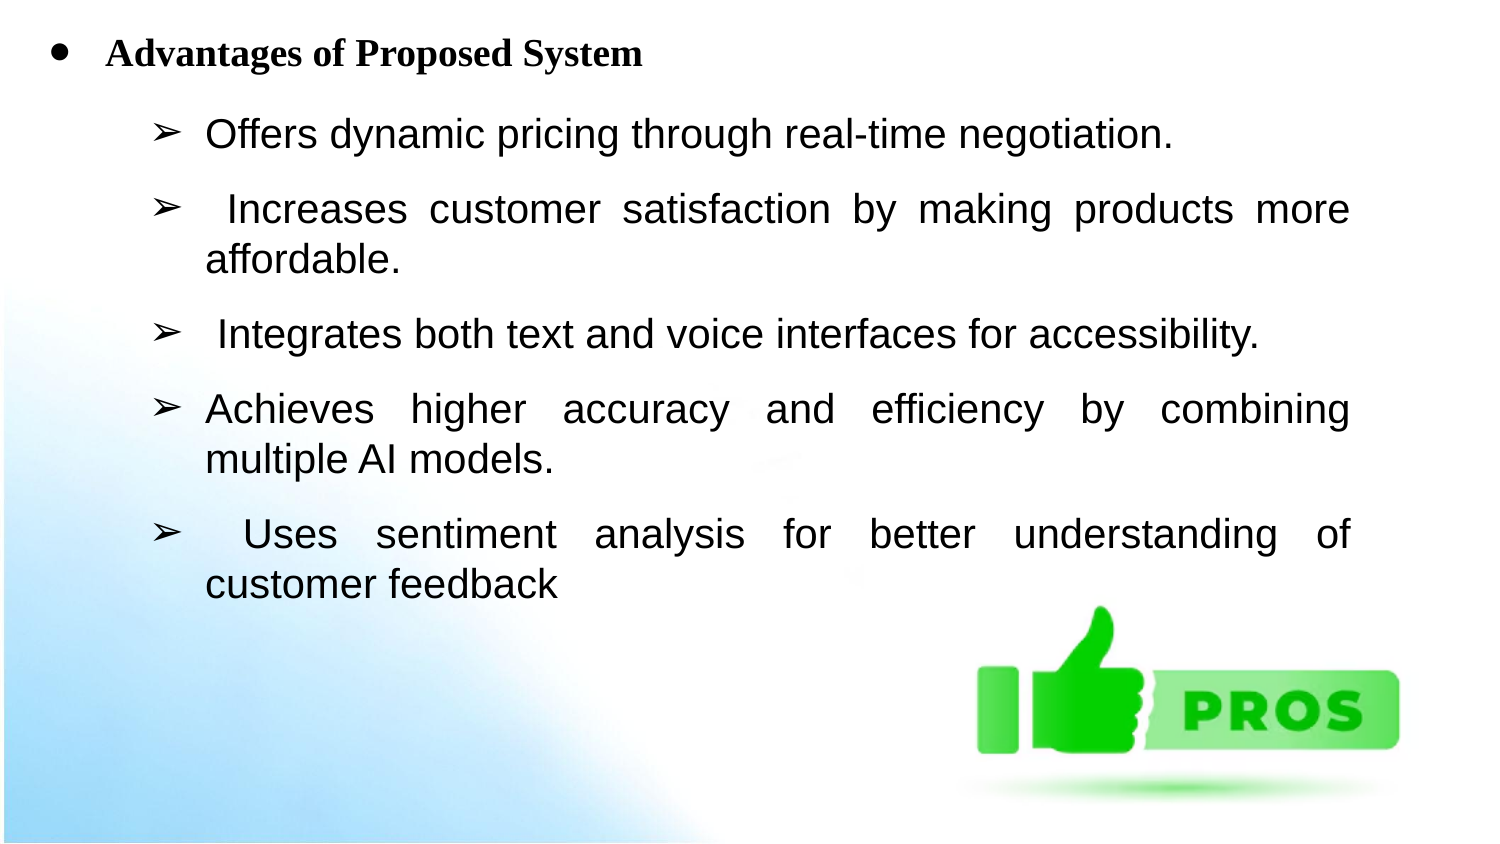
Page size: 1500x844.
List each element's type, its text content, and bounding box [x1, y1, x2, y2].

picture [920, 581, 1435, 844]
text_box Advantages of Proposed System [15, 11, 900, 99]
picture [0, 171, 864, 844]
text_box Offers dynamic pricing through real-time negotiation. Increases customer satisfaction by making products more affordable. Integrates both text and voice interfaces for accessibility. Achieves higher accuracy and efficiency by combining multiple AI models. Uses sentiment analysis for better understanding of customer feedback [115, 91, 1367, 844]
